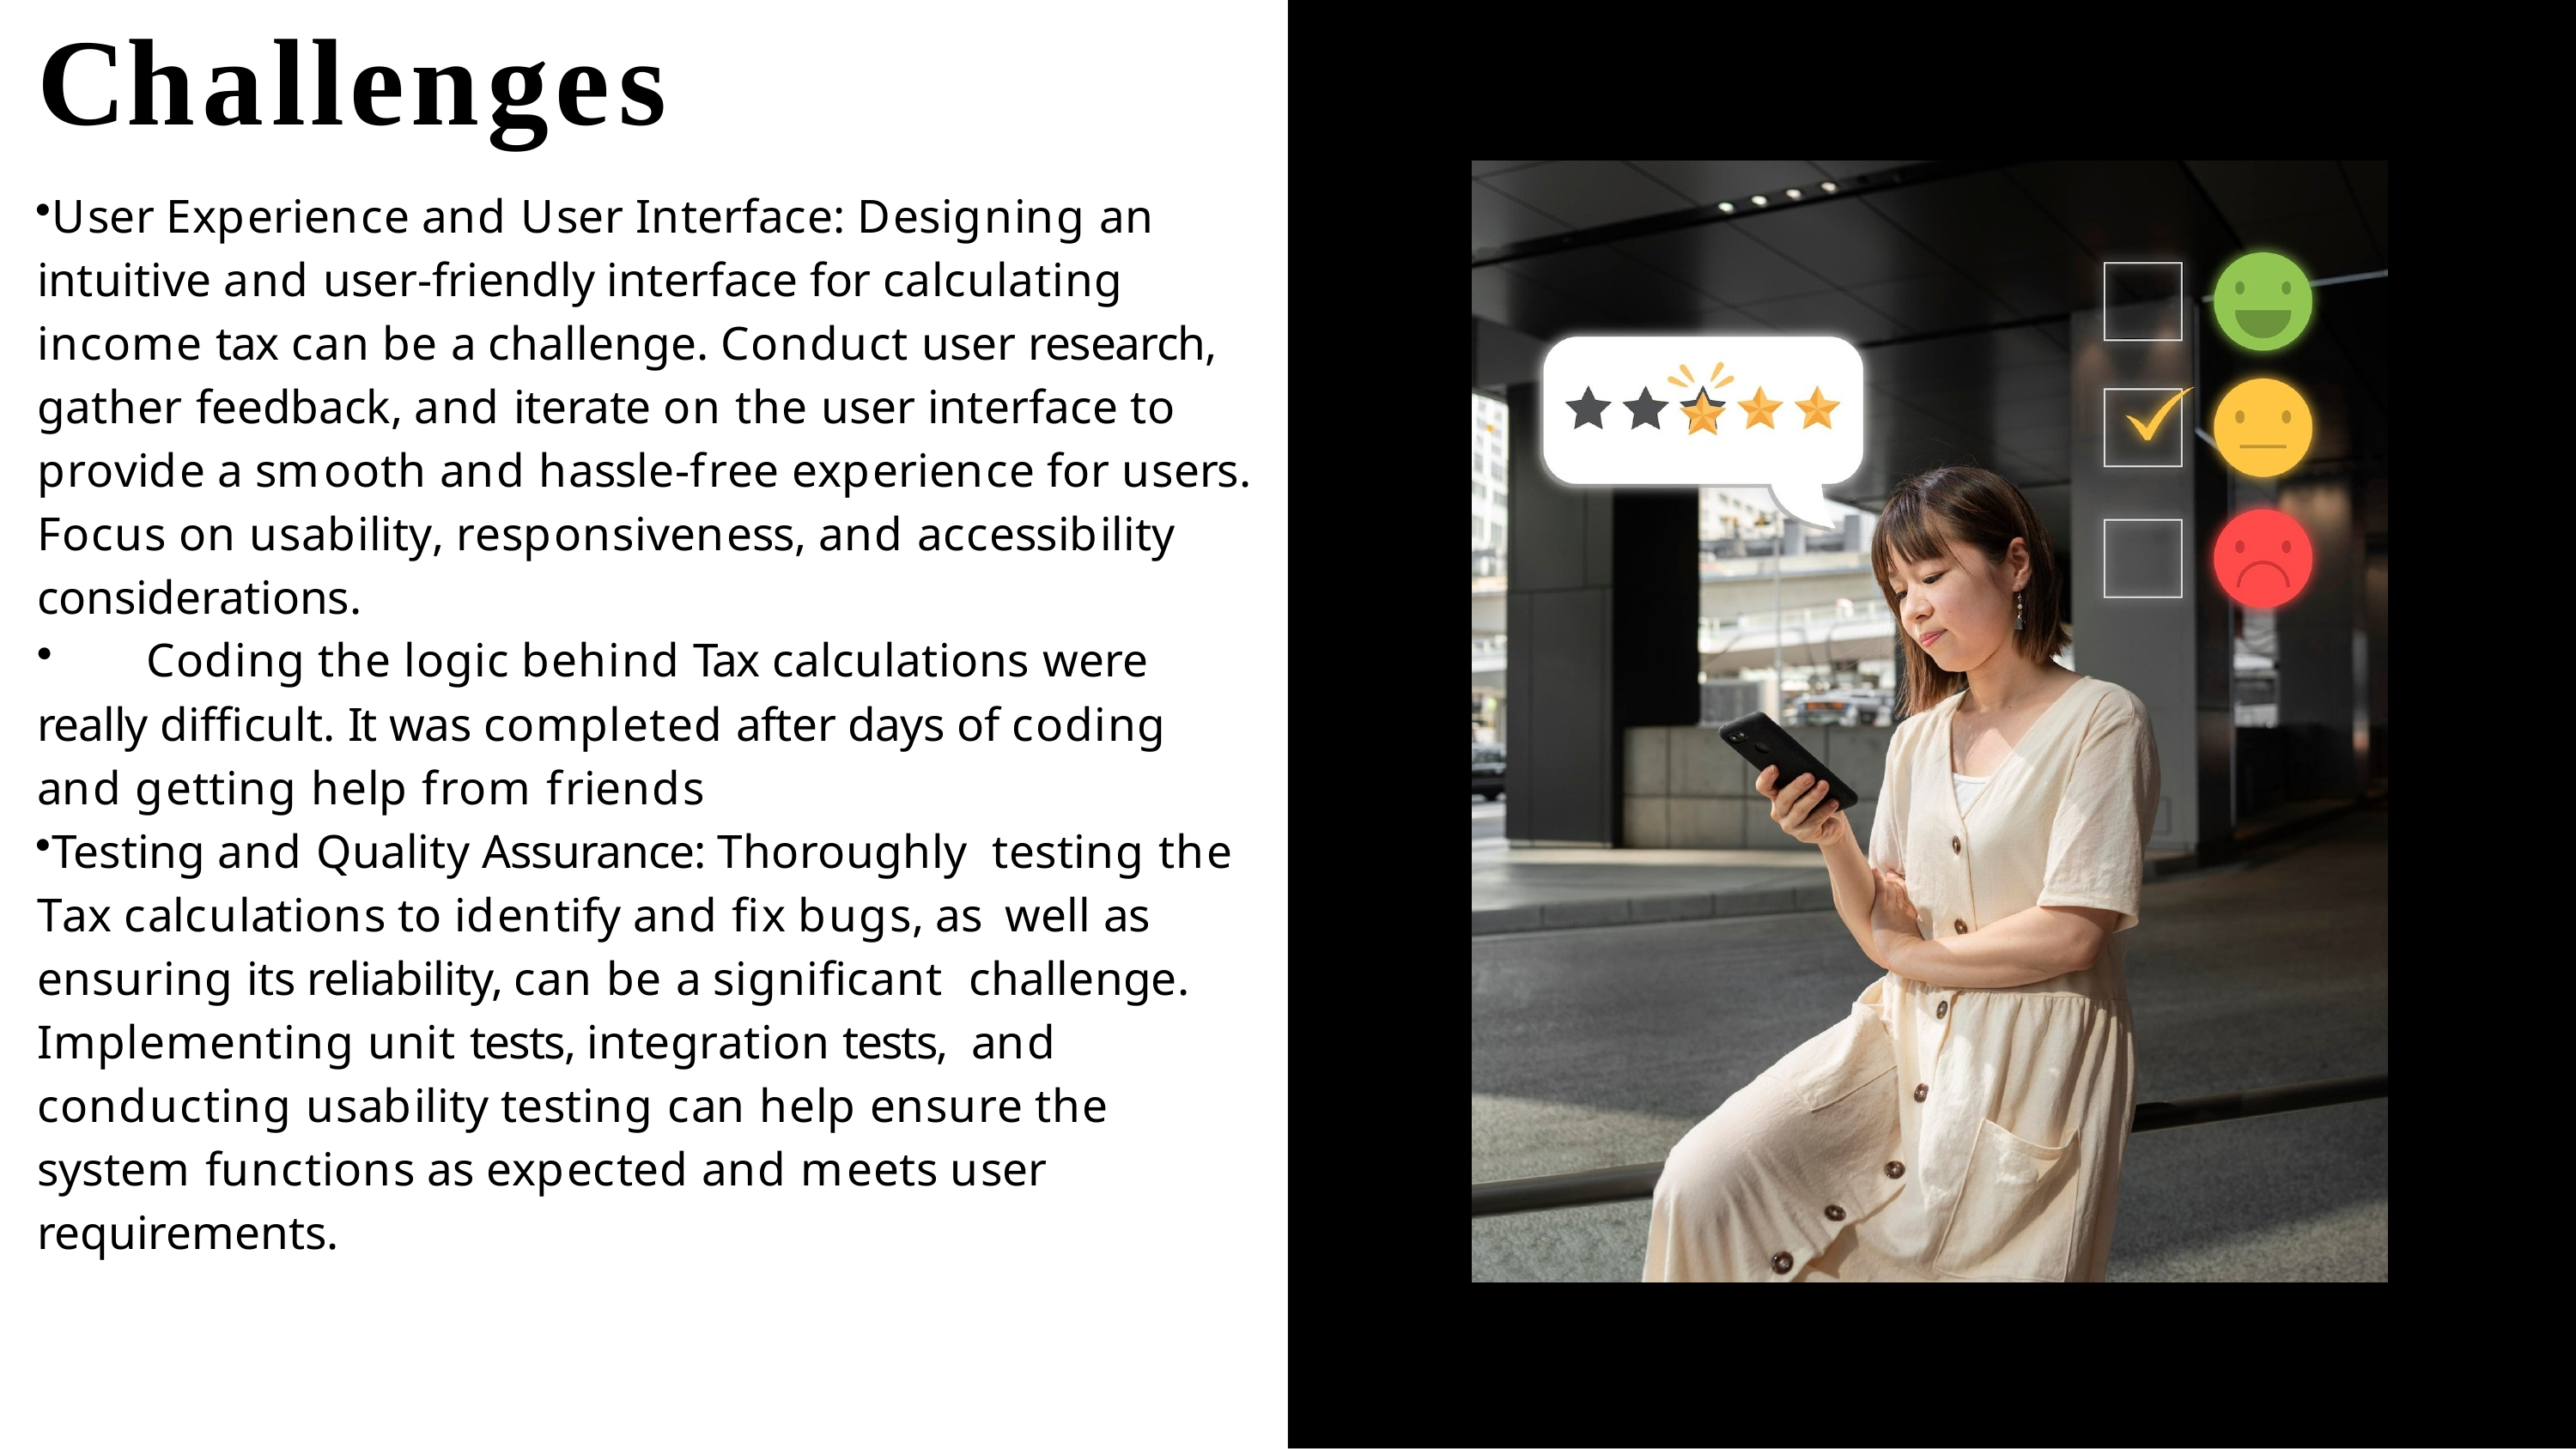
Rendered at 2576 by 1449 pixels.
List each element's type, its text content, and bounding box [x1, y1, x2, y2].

text_box User Experience and User Interface: Designing an intuitive and user-friendly interface for calculating income tax can be a challenge. Conduct user research, gather feedback, and iterate on the user interface to provide a smooth and hassle-free experience for users. Focus on usability, responsiveness, and accessibility considerations. Coding the logic behind Tax calculations were really difﬁcult. It was completed after days of coding and getting help from friends Testing and Quality Assurance: Thoroughly testing the Tax calculations to identify and ﬁx bugs, as well as ensuring its reliability, can be a signiﬁcant challenge. Implementing unit tests, integration tests, and conducting usability testing can help ensure the system functions as expected and meets user requirements. [35, 176, 1283, 1258]
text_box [1287, 0, 2576, 1449]
title Challenges [35, 0, 677, 176]
